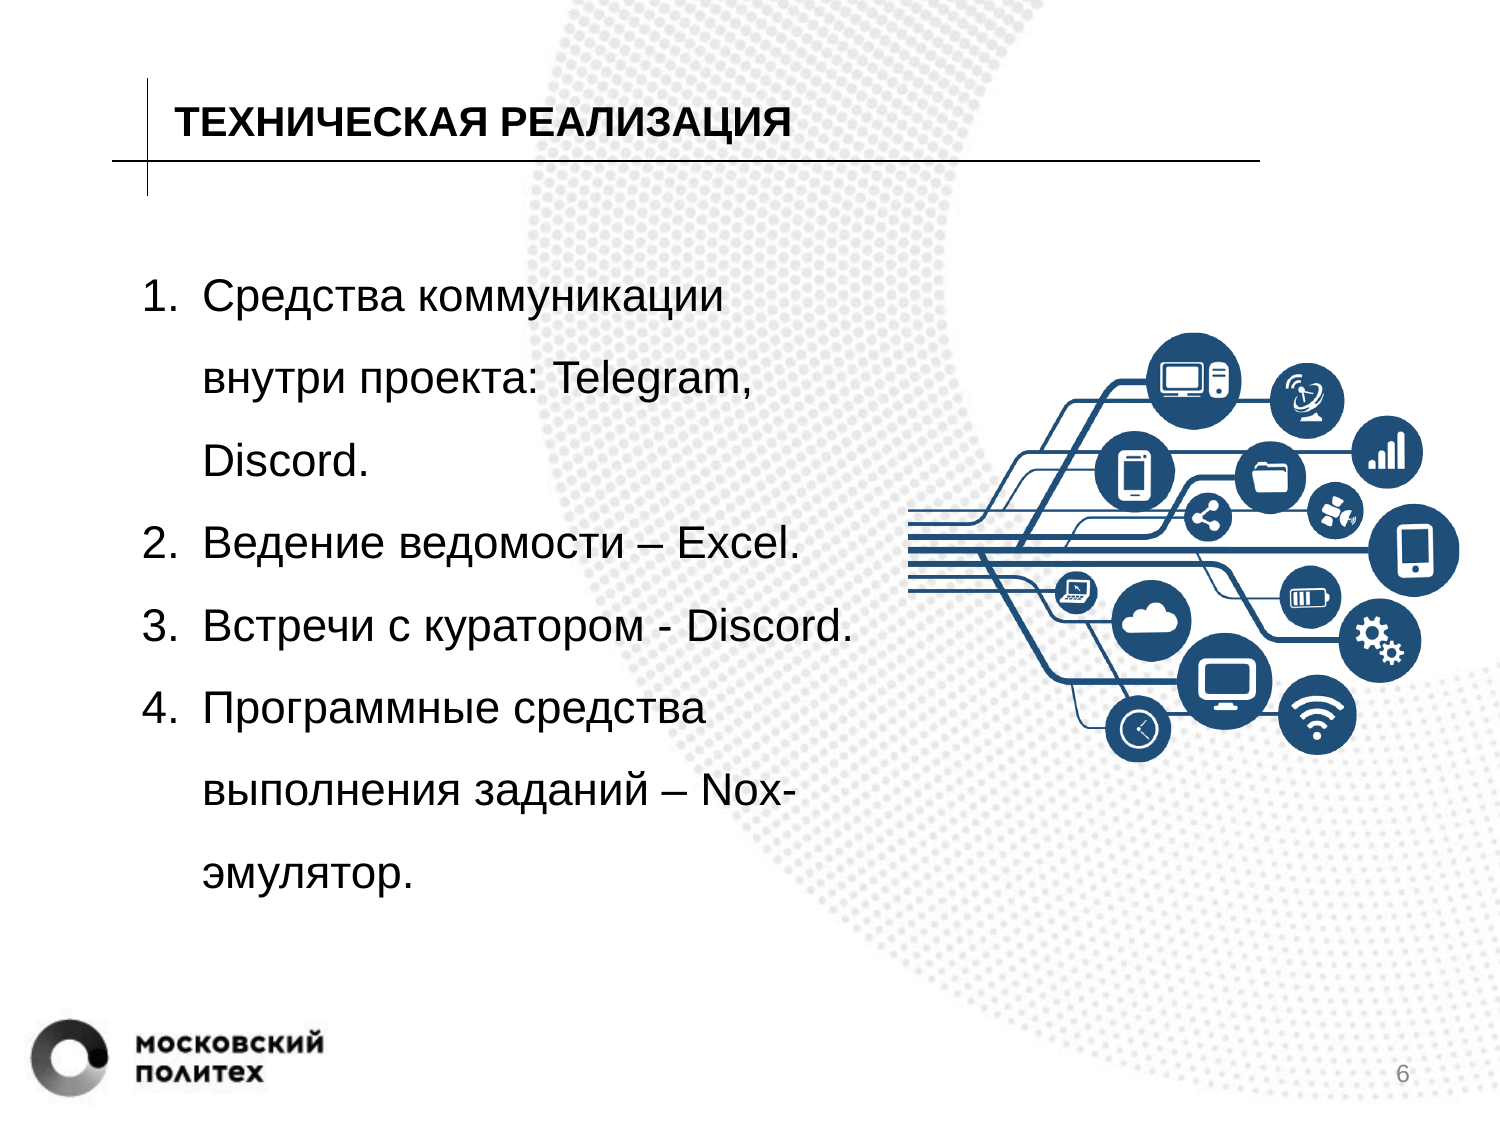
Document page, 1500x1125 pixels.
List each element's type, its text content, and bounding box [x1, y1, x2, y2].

list Средства коммуникации внутри проекта: Telegram, Discord. Ведение ведомости – Excel. Встречи с куратором - Discord. Программные средства выполнения заданий – Nox-эмулятор. [112, 230, 886, 944]
slide_number 6 [1074, 1042, 1425, 1103]
picture [0, 0, 1500, 1125]
text_box ТЕХНИЧЕСКАЯ РЕАЛИЗАЦИЯ [159, 78, 1427, 161]
